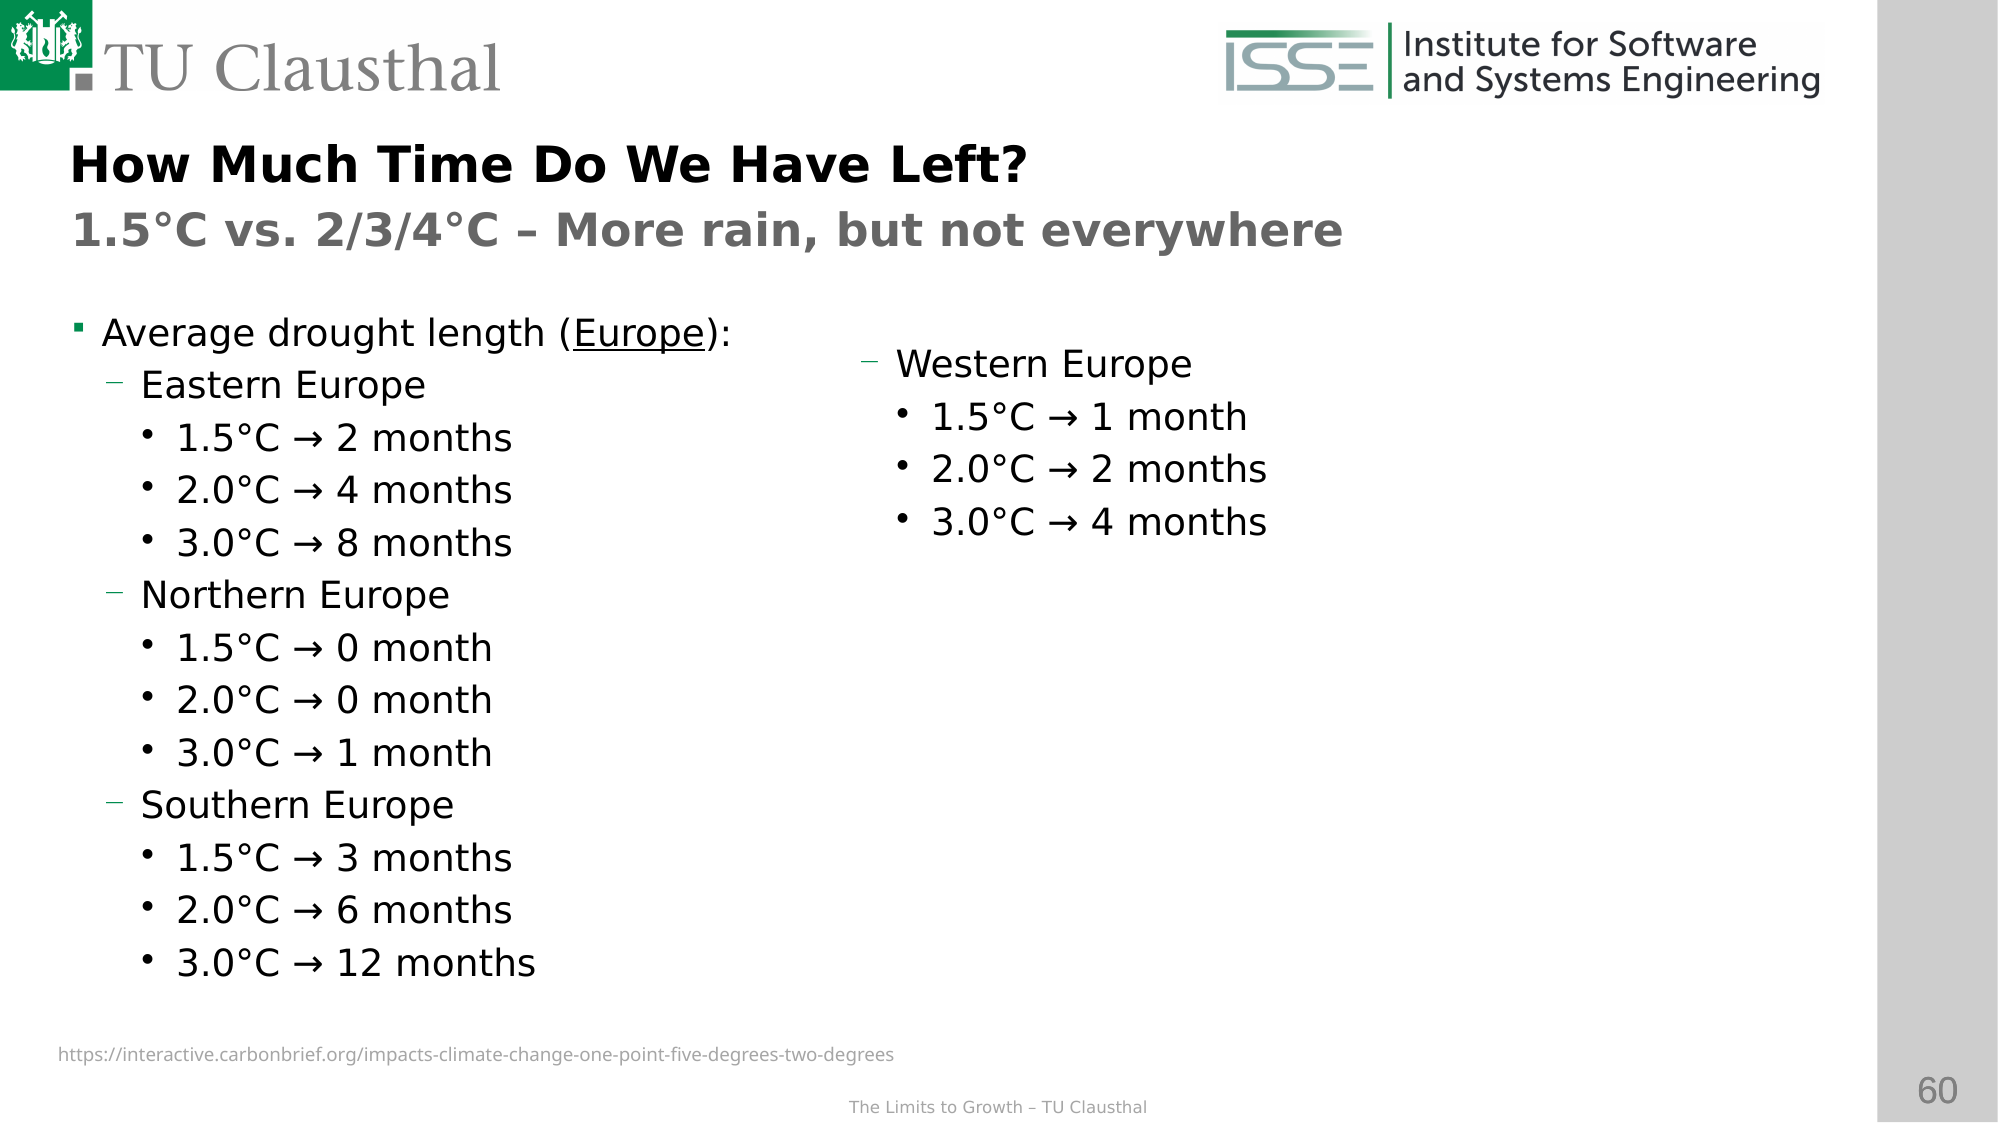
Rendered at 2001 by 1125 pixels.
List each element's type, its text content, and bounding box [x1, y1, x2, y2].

text_box 1.5°C vs. 2/3/4°C – More rain, but not everywhere [70, 188, 1768, 269]
text_box Average drought length (Europe): Eastern Europe 1.5°C → 2 months 2.0°C → 4 months 3.0°C → 8 months Northern Europe 1.5°C → 0 month 2.0°C → 0 month 3.0°C → 1 month Southern Europe 1.5°C → 3 months 2.0°C → 6 months 3.0°C → 12 months [54, 207, 824, 1033]
text_box How Much Time Do We Have Left? [54, 125, 1817, 206]
picture [1218, 22, 1825, 105]
text_box Western Europe 1.5°C → 1 month 2.0°C → 2 months 3.0°C → 4 months Extreme case → North Africa: 1.5°C → 7 months 2.0°C → 20 months 3.0°C → 60 months [809, 239, 1534, 1064]
text_box https://interactive.carbonbrief.org/impacts-climate-change-one-point-five-degrees-two-degrees [43, 1035, 1784, 1073]
picture [0, 0, 500, 91]
